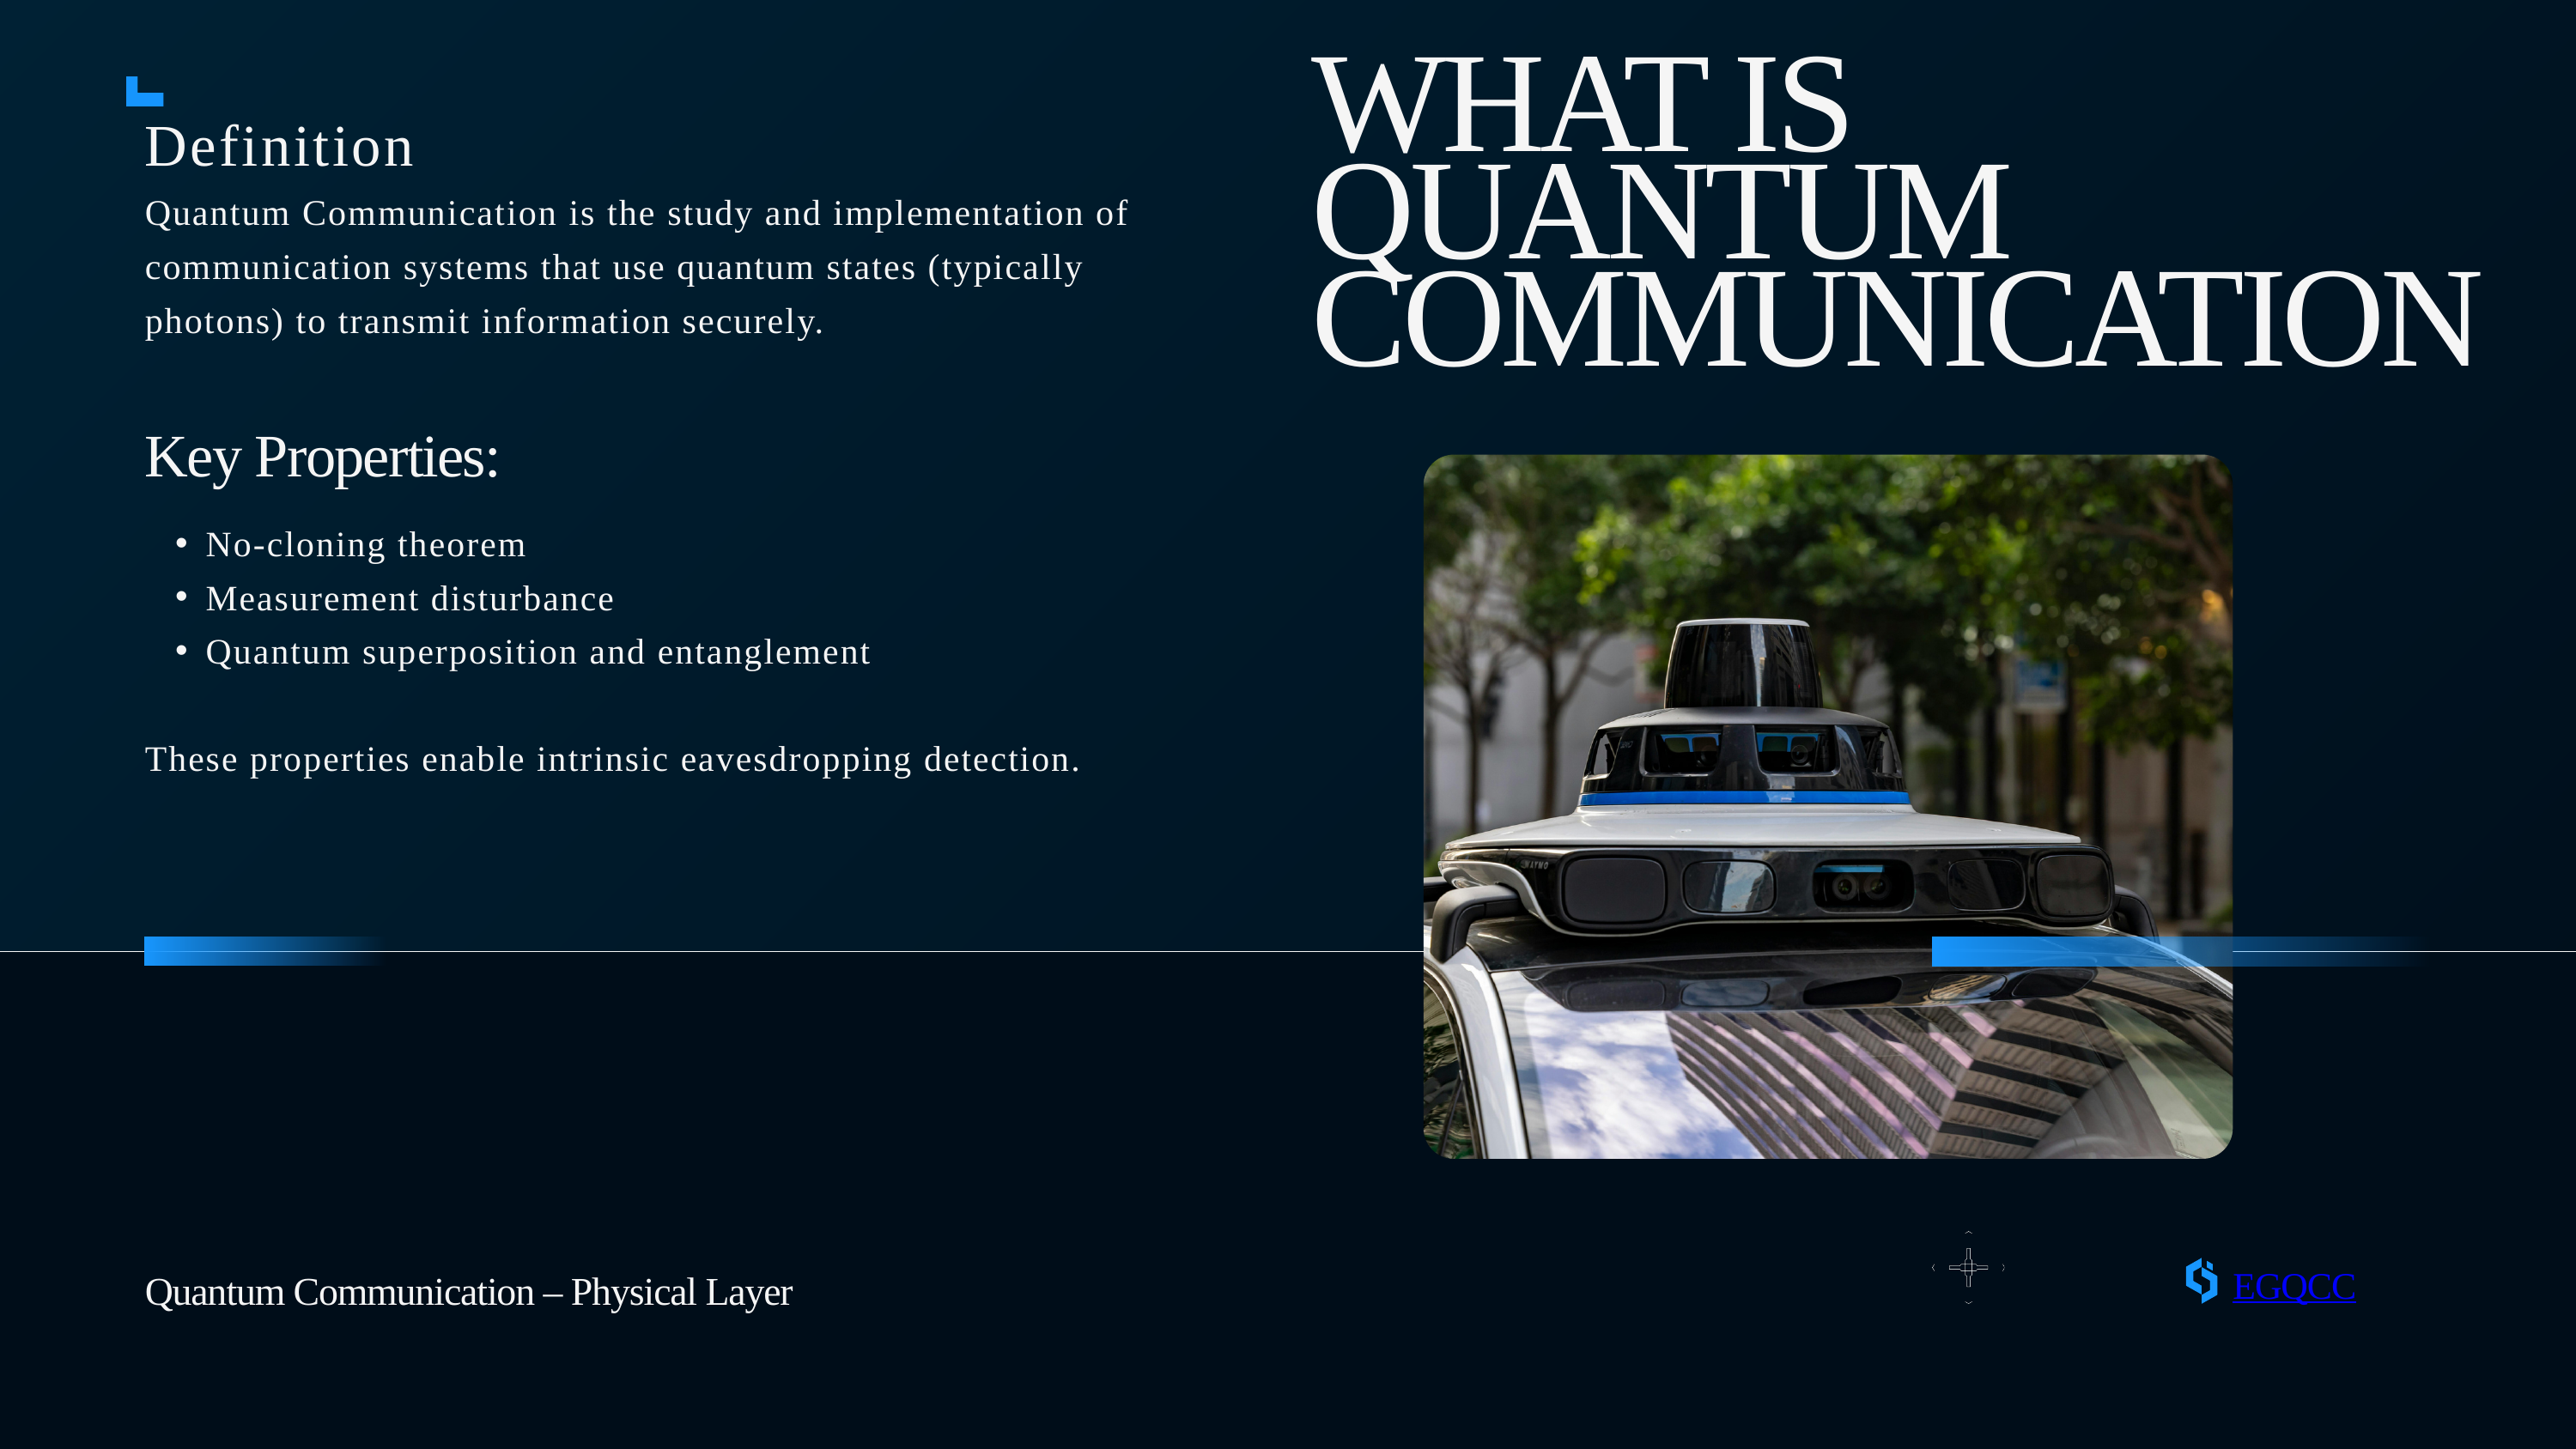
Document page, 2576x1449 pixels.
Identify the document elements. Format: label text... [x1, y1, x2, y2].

text_box Key Properties: [144, 403, 833, 489]
text_box Definition Quantum Communication is the study and implementation of communication systems that use quantum states (typically photons) to transmit information securely. [144, 89, 1182, 341]
text_box WHAT IS QUANTUM COMMUNICATION [1311, 72, 2537, 396]
text_box No-cloning theorem Measurement disturbance Quantum superposition and entanglement These properties enable intrinsic eavesdropping detection. [144, 510, 1182, 779]
text_box [125, 76, 164, 106]
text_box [144, 937, 387, 967]
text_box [1423, 454, 2233, 1160]
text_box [0, 951, 2576, 1449]
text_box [1931, 937, 2432, 967]
